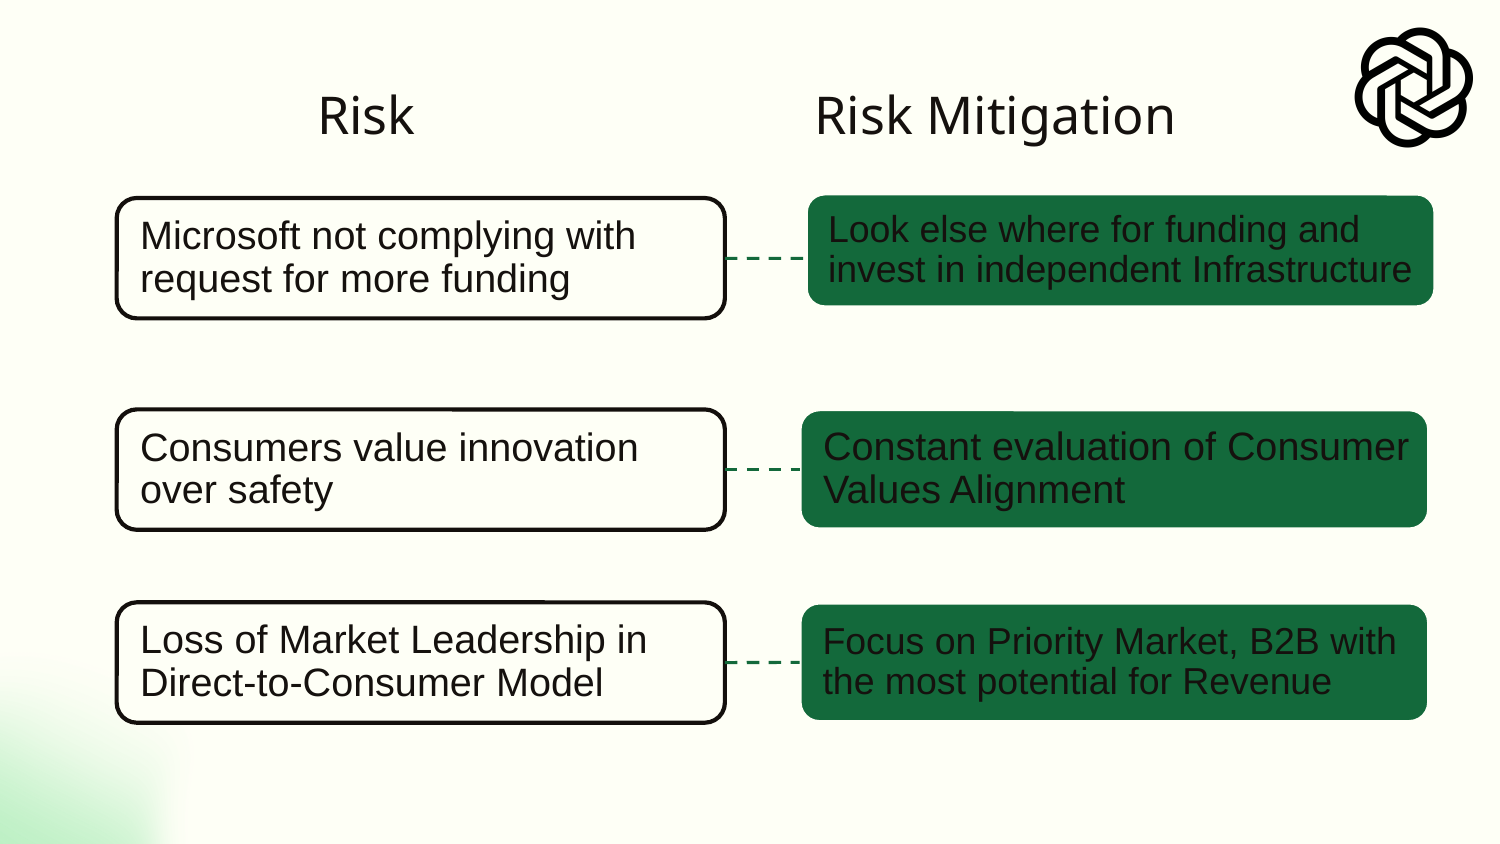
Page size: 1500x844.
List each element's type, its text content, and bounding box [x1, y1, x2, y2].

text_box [799, 601, 1430, 723]
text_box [116, 601, 726, 724]
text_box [116, 197, 726, 320]
text_box Risk [302, 67, 456, 158]
picture [0, 561, 286, 844]
title Risk Mitigation [799, 67, 1262, 158]
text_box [116, 408, 726, 531]
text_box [799, 408, 1430, 531]
picture [1352, 26, 1475, 149]
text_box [805, 181, 1436, 336]
